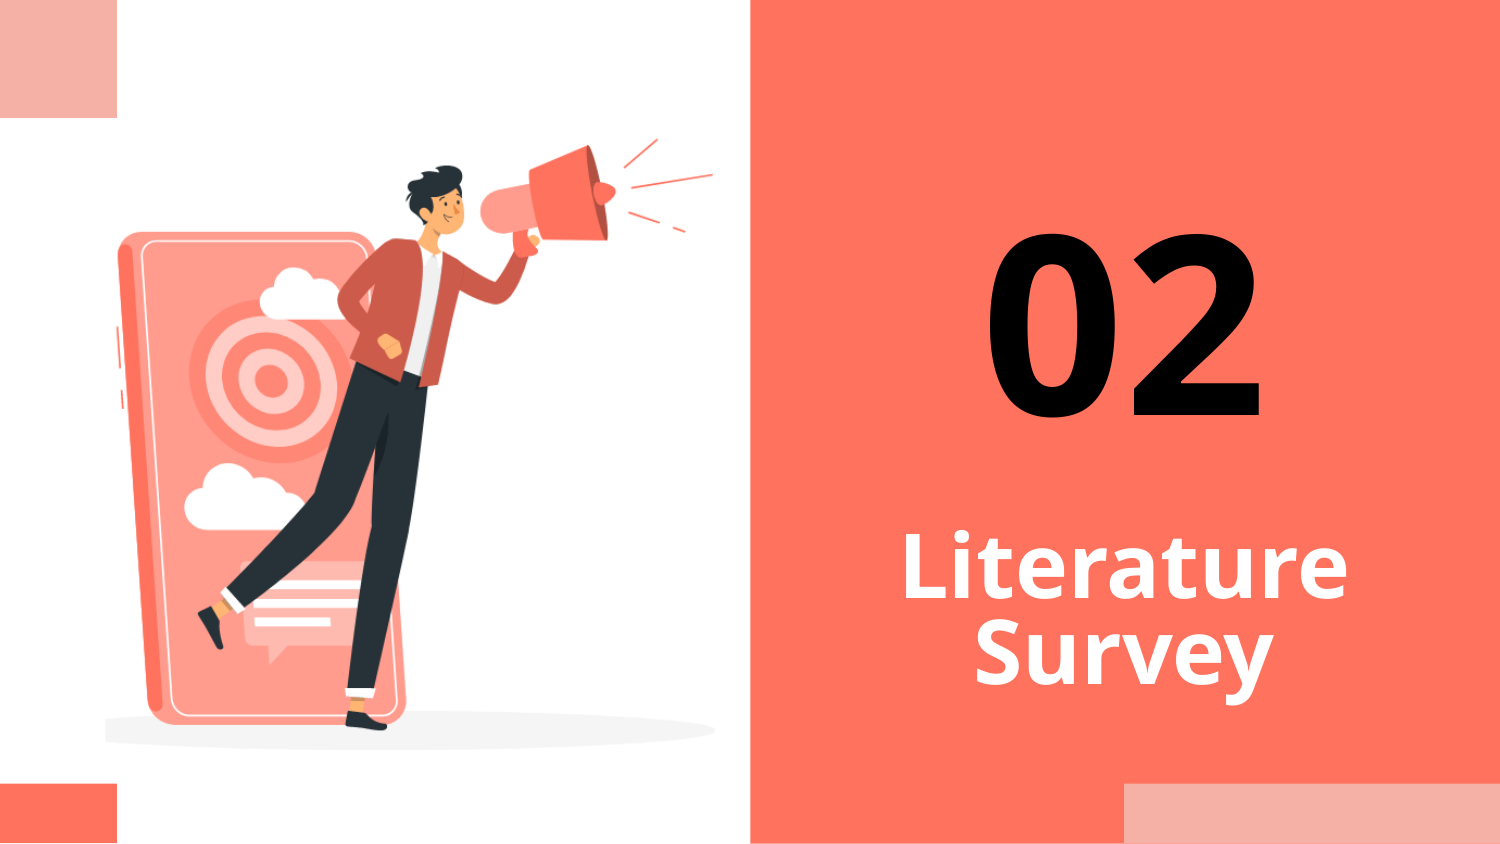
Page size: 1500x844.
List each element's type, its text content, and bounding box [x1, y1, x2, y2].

title Literature Survey [760, 545, 1489, 687]
picture [105, 122, 715, 751]
title 02 [949, 156, 1300, 481]
